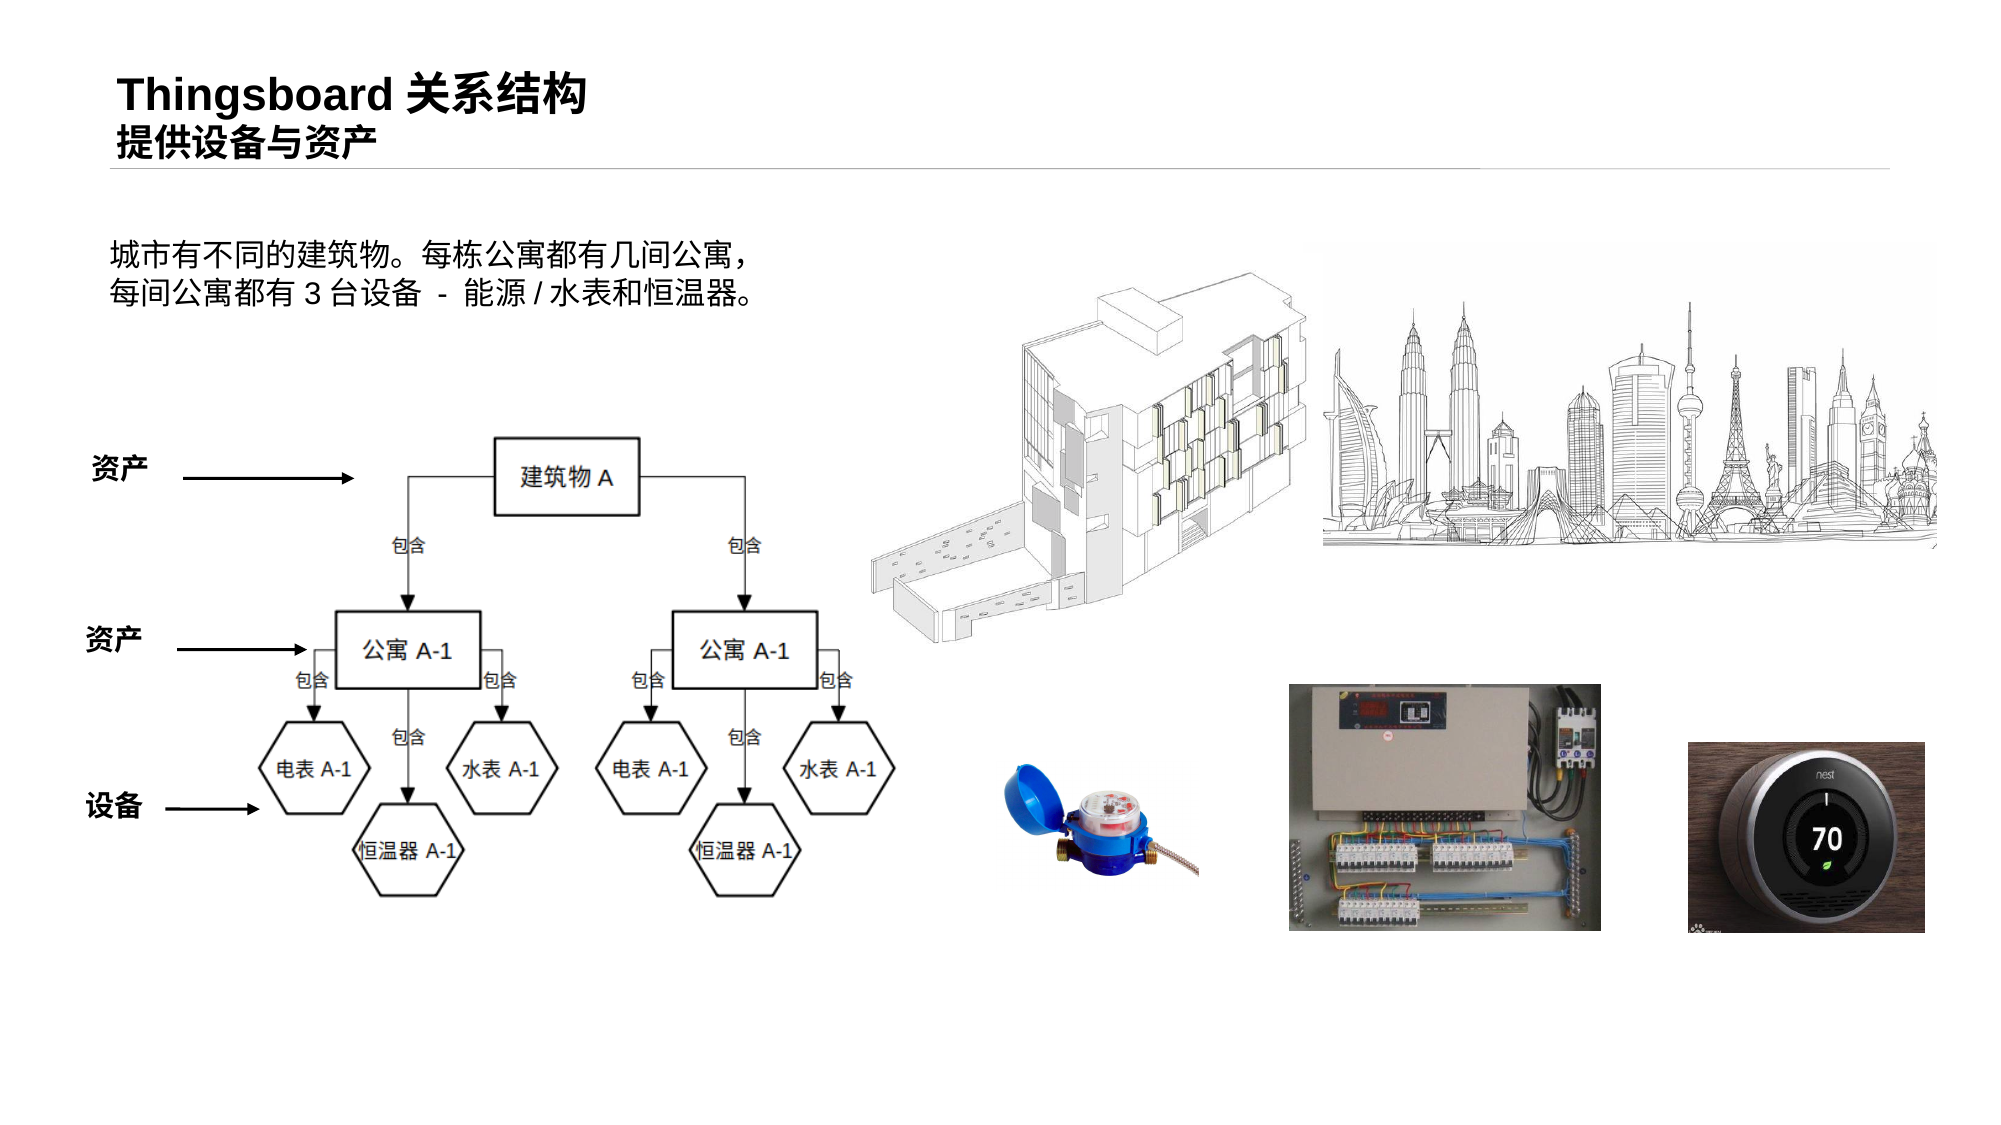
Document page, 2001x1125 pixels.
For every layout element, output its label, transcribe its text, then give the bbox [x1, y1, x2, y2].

text_box 资产 [76, 442, 195, 501]
text_box Thingsboard关系结构 提供设备与资产 [101, 56, 673, 195]
text_box 城市有不同的建筑物。每栋公寓都有几间公寓， 每间公寓都有3台设备 - 能源/水表和恒温器。 [94, 228, 839, 414]
picture [1289, 684, 1601, 931]
picture [253, 241, 1937, 957]
picture [995, 761, 1199, 892]
text_box 设备 [70, 779, 177, 838]
text_box 资产 [70, 614, 189, 673]
picture [1688, 741, 1926, 933]
